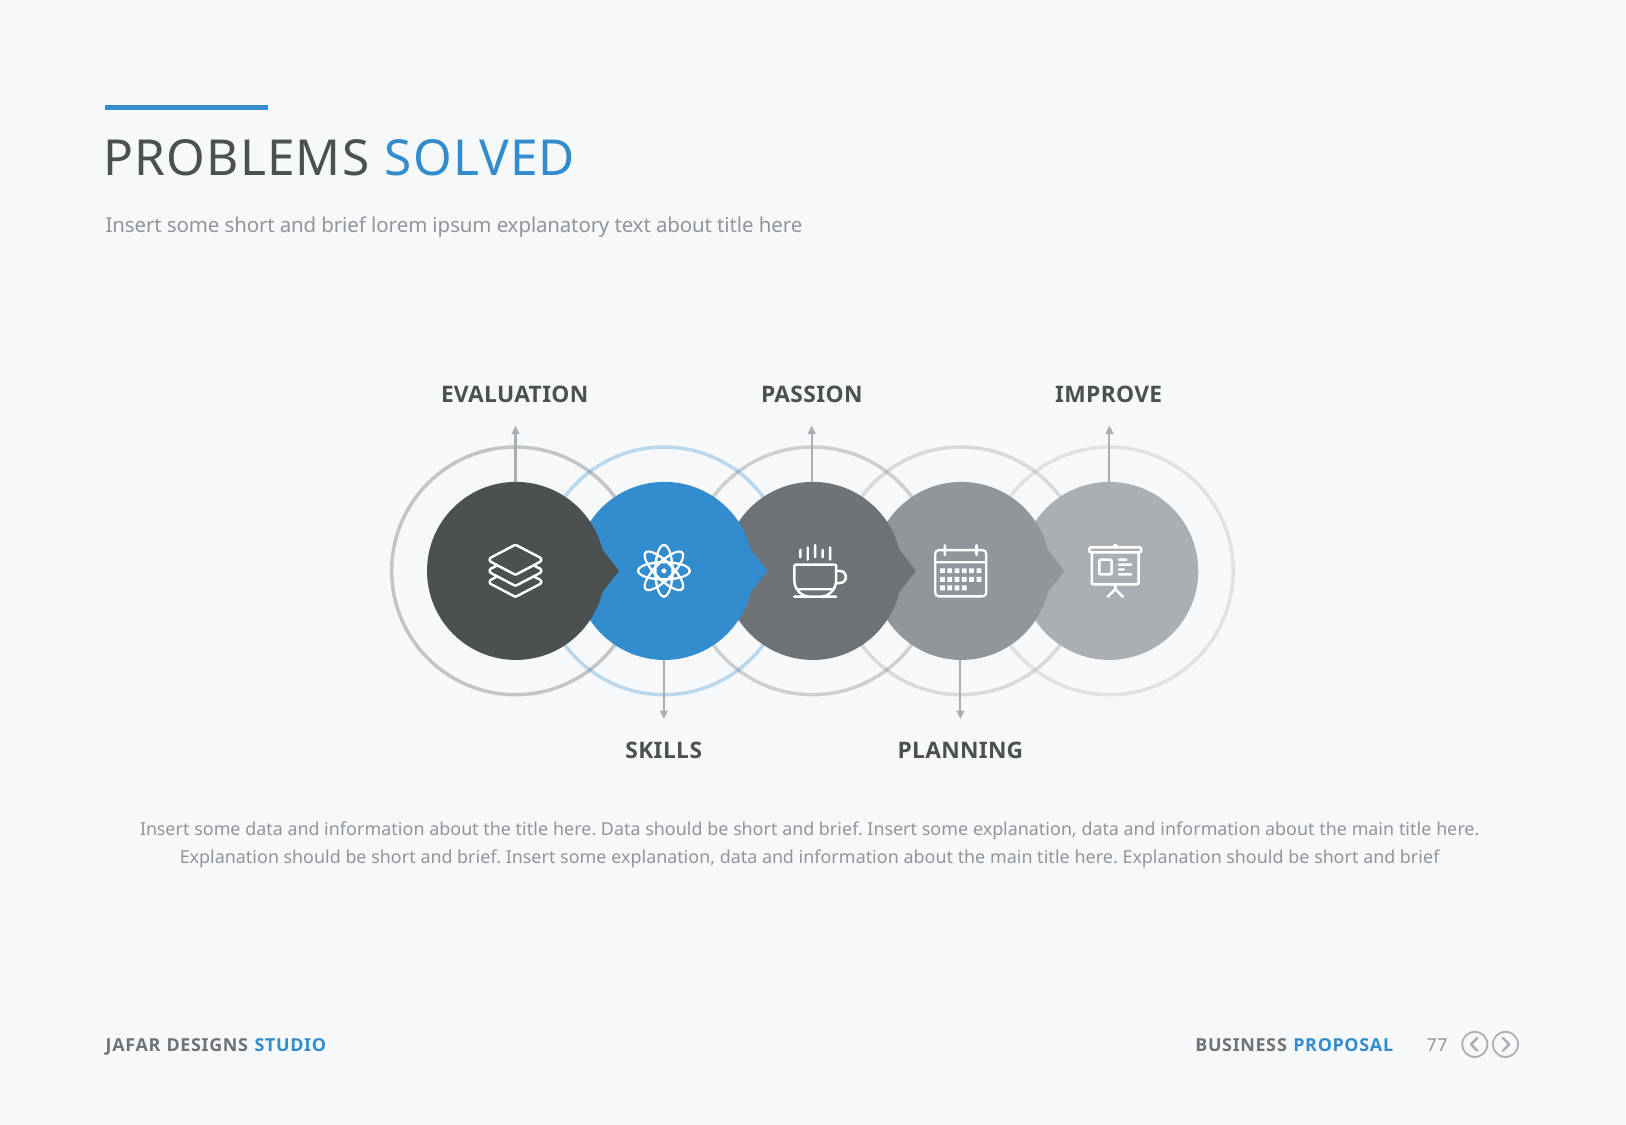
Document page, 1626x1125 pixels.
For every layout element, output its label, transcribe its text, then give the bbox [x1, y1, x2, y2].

list Insert some short and brief lorem ipsum explanatory text about title here [105, 209, 1519, 241]
list Problems solved [103, 125, 1518, 188]
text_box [389, 380, 1235, 764]
text_box Insert some data and information about the title here. Data should be short and brief. Insert some explanation, data and information about the main title here. Explanation should be short and brief. Insert some explanation, data and information about the main title here. Explanation should be short and brief [105, 810, 1518, 868]
